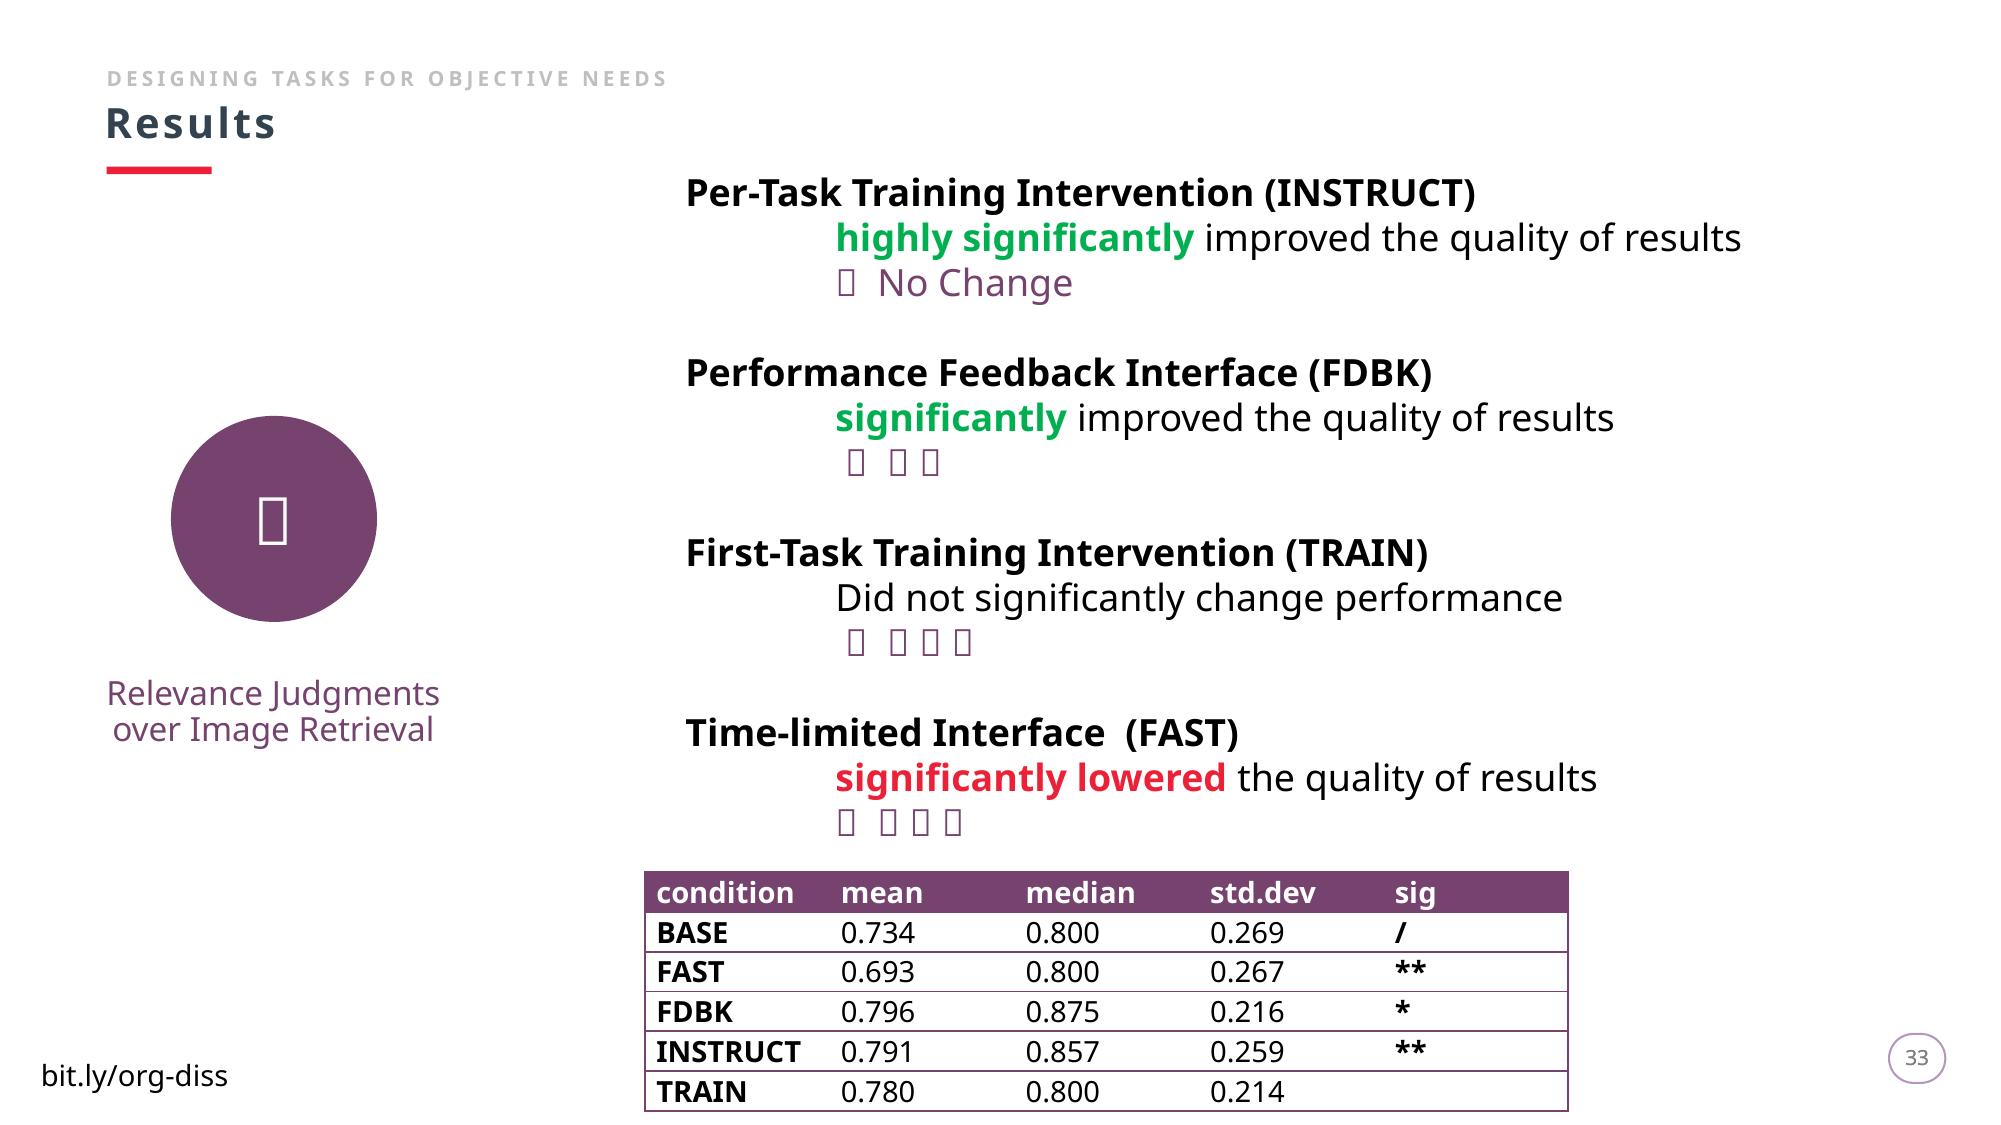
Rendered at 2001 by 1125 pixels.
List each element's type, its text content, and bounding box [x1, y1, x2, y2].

table_cell ** [1384, 953, 1567, 991]
table_cell TRAIN [646, 1072, 830, 1110]
list DESIGNING TASKS FOR OBJECTIVE NEEDS [106, 68, 1896, 94]
table_cell FDBK [646, 992, 830, 1030]
text_box 33 [1881, 1026, 1953, 1091]
text_box Relevance Judgments over Image Retrieval [104, 676, 443, 738]
text_box  [169, 414, 379, 623]
table_cell 0.693 [830, 953, 1014, 991]
table_cell INSTRUCT [646, 1032, 830, 1070]
table_header std.dev [1199, 873, 1384, 911]
table_cell 0.267 [1199, 953, 1384, 991]
table_cell 0.800 [1014, 913, 1199, 951]
table_cell 0.780 [830, 1072, 1014, 1110]
table_cell 0.791 [830, 1032, 1014, 1070]
text_box Per-Task Training Intervention (INSTRUCT) highly significantly improved the quality of results  No Change Performance Feedback Interface (FDBK) significantly improved the quality of results    First-Task Training Intervention (TRAIN) Did not significantly change performance     Time-limited Interface (FAST) significantly lowered the quality of results     [670, 161, 1839, 852]
table_header sig [1384, 873, 1567, 911]
table_header mean [830, 873, 1014, 911]
table_cell 0.875 [1014, 992, 1199, 1030]
table_cell / [1384, 913, 1567, 951]
table_cell 0.734 [830, 913, 1014, 951]
table_cell 0.800 [1014, 953, 1199, 991]
table_cell 0.216 [1199, 992, 1384, 1030]
table_cell 0.796 [830, 992, 1014, 1030]
table_cell [1384, 1072, 1567, 1110]
table_cell 0.259 [1199, 1032, 1384, 1070]
table_cell 0.214 [1199, 1072, 1384, 1110]
table_cell ** [1384, 1032, 1567, 1070]
table_cell BASE [646, 913, 830, 951]
table_cell 0.269 [1199, 913, 1384, 951]
list Results [104, 102, 1894, 153]
table_header median [1014, 873, 1199, 911]
table_header condition [646, 873, 830, 911]
table_cell 0.857 [1014, 1032, 1199, 1070]
table_cell FAST [646, 953, 830, 991]
table_cell 0.800 [1014, 1072, 1199, 1110]
table_cell * [1384, 992, 1567, 1030]
